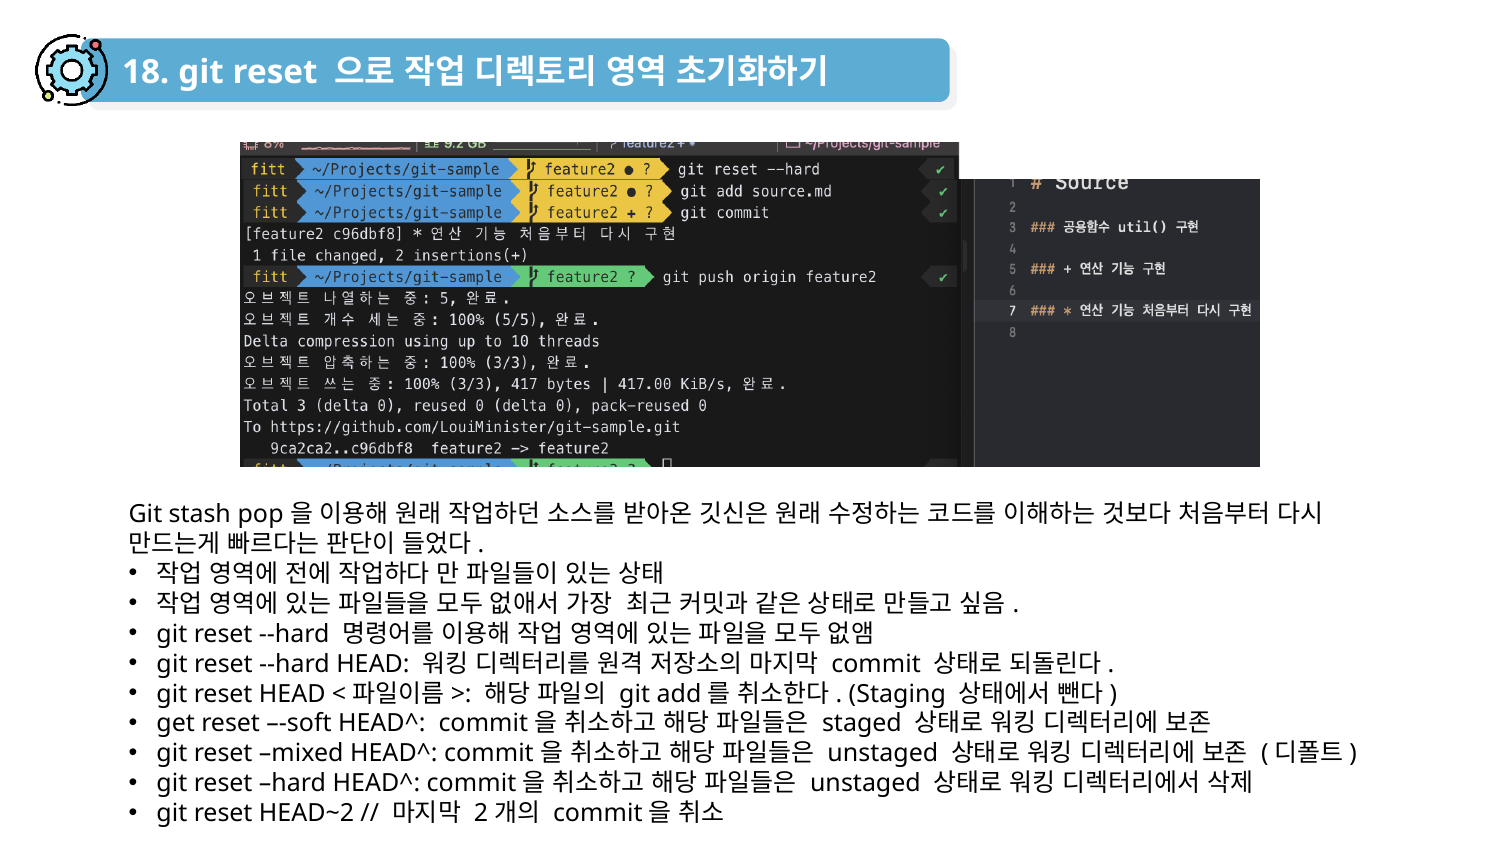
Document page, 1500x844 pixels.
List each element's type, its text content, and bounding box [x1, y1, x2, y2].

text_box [239, 141, 1260, 467]
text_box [35, 34, 958, 110]
text_box Git stash pop을 이용해 원래 작업하던 소스를 받아온 깃신은 원래 수정하는 코드를 이해하는 것보다 처음부터 다시 만드는게 빠르다는 판단이 들었다. 작업 영역에 전에 작업하다 만 파일들이 있는 상태 작업 영역에 있는 파일들을 모두 없애서 가장 최근 커밋과 같은 상태로 만들고 싶음. git reset --hard 명령어를 이용해 작업 영역에 있는 파일을 모두 없앰 git reset --hard HEAD: 워킹 디렉터리를 원격 저장소의 마지막 commit 상태로 되돌린다. git reset HEAD <파일이름>: 해당 파일의 git add를 취소한다. (Staging 상태에서 뺀다) get reset –-soft HEAD^: commit을 취소하고 해당 파일들은 staged 상태로 워킹 디렉터리에 보존 git reset –mixed HEAD^: commit을 취소하고 해당 파일들은 unstaged 상태로 워킹 디렉터리에 보존 (디폴트) git reset –hard HEAD^: commit을 취소하고 해당 파일들은 unstaged 상태로 워킹 디렉터리에서 삭제 git reset HEAD~2 // 마지막 2개의 commit을 취소 [113, 489, 1387, 835]
